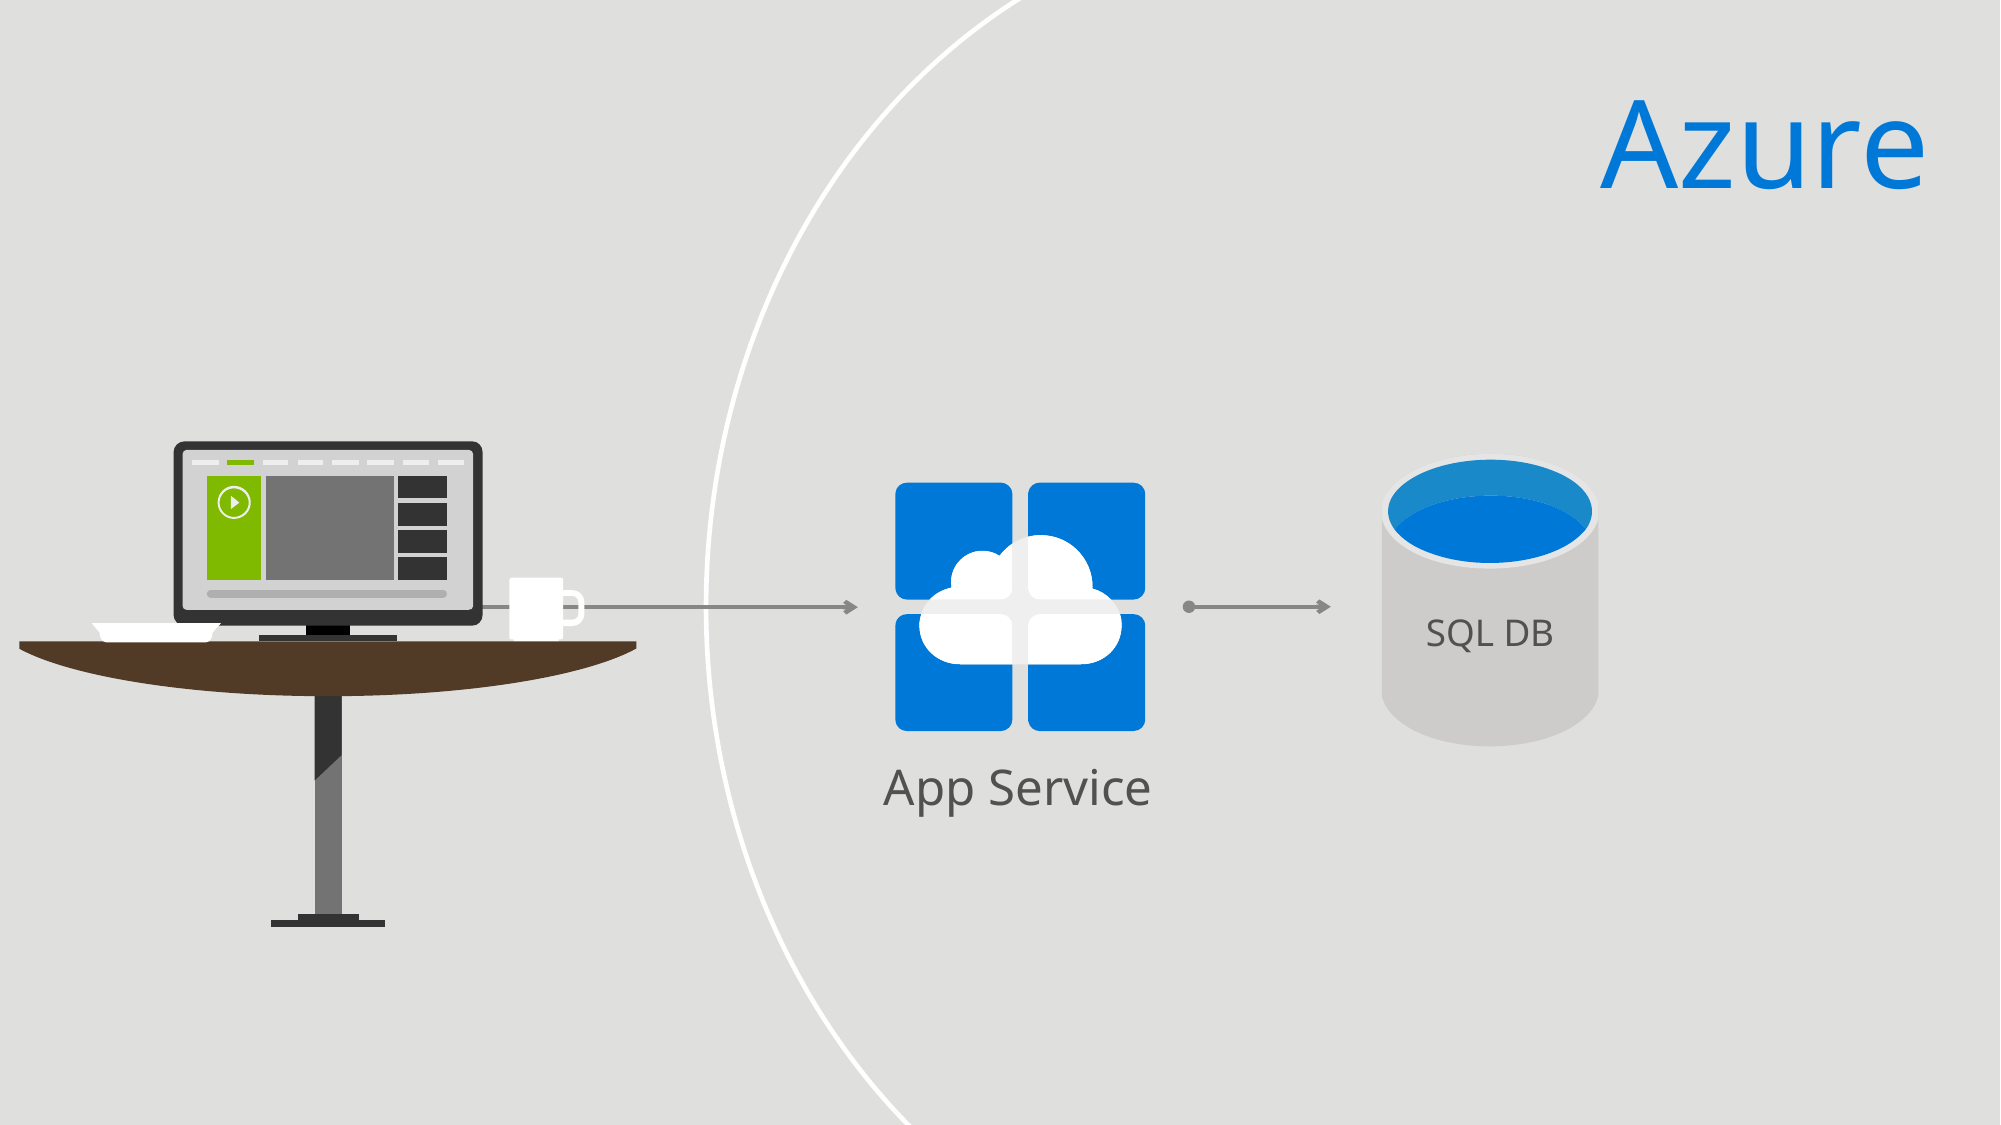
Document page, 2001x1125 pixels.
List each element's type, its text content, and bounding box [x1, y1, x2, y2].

text_box App Service [854, 739, 1182, 840]
text_box Azure [1571, 58, 1959, 238]
picture [19, 441, 637, 928]
picture [895, 482, 1146, 732]
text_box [1381, 453, 1599, 748]
text_box [705, 0, 1309, 1125]
